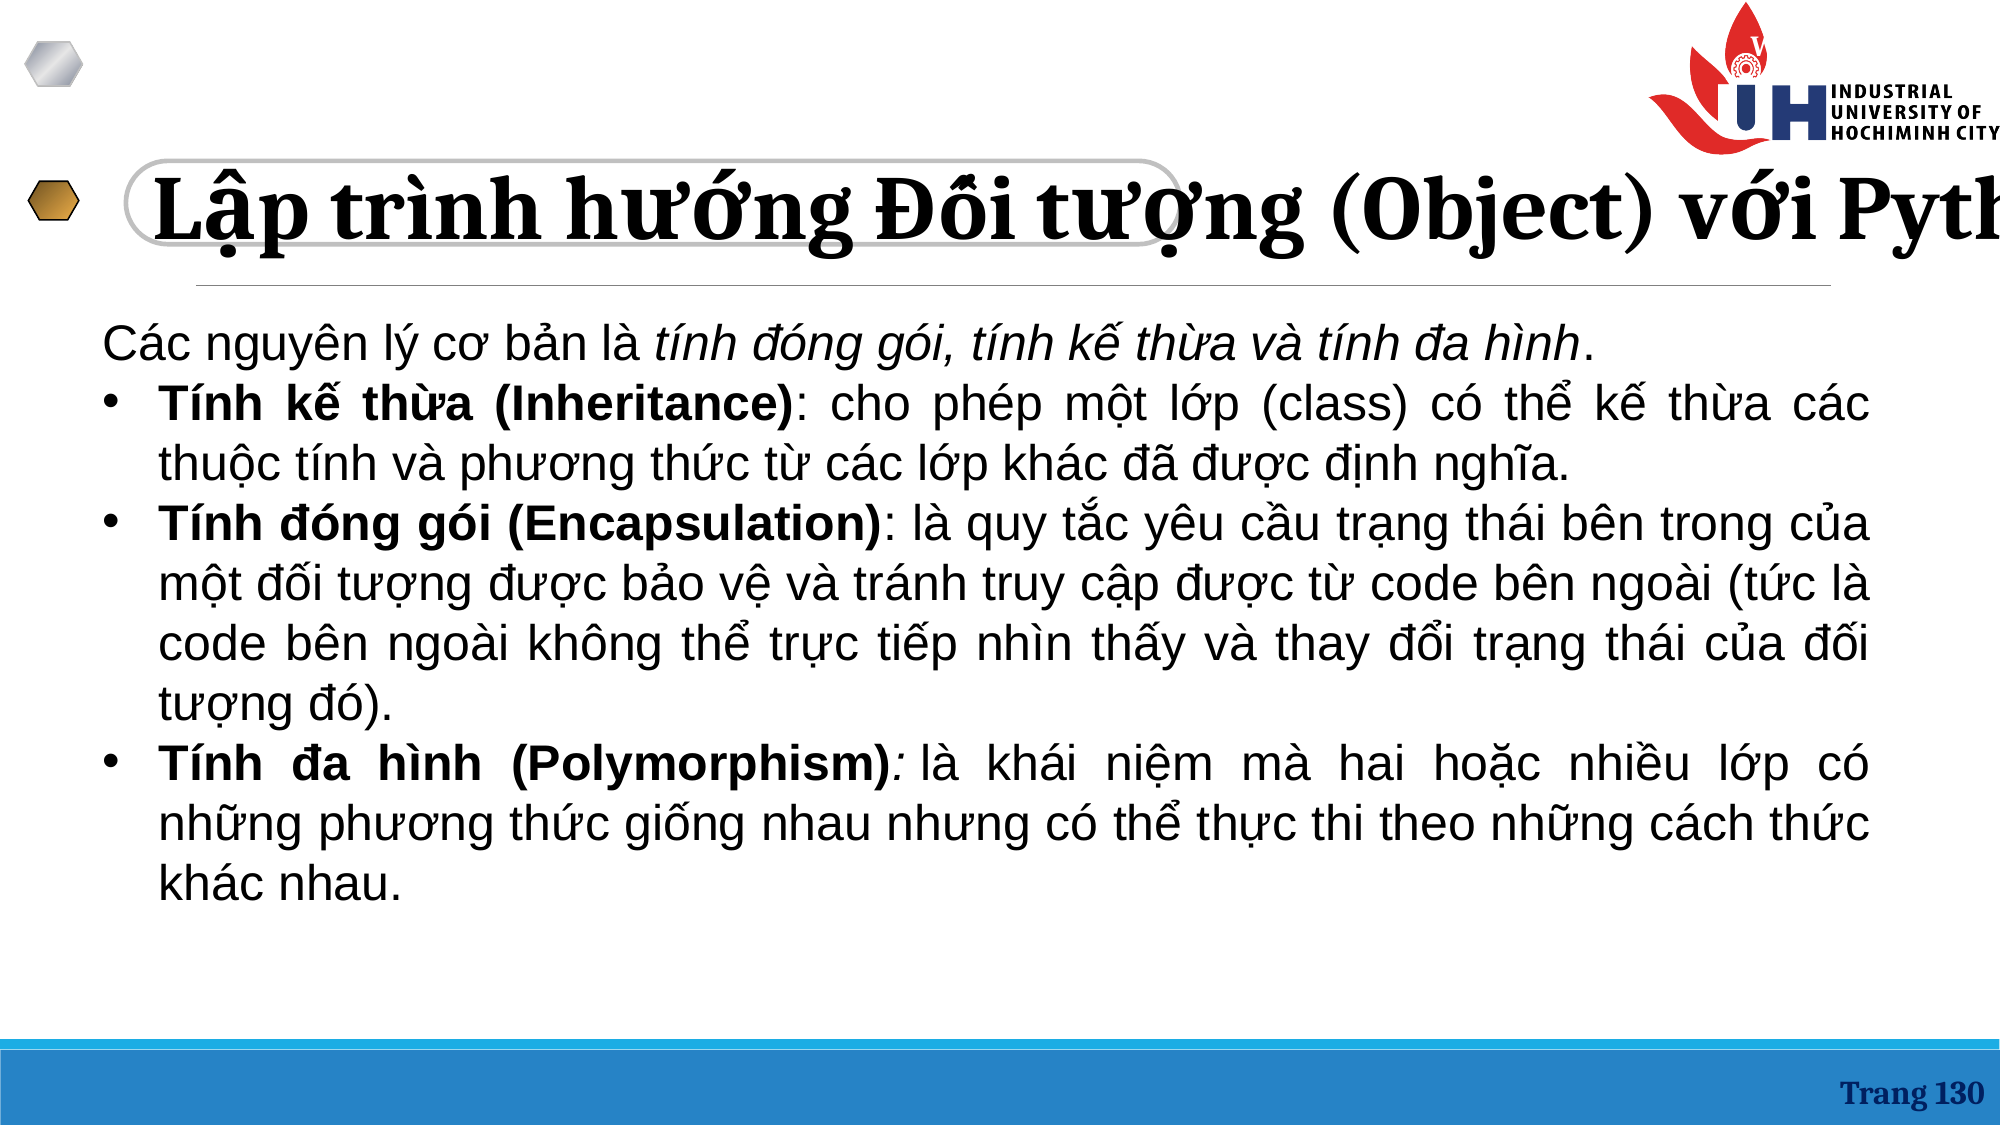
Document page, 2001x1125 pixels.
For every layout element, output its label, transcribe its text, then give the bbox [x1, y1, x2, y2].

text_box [24, 41, 1181, 245]
text_box Các nguyên lý cơ bản là tính đóng gói, tính kế thừa và tính đa hình. Tính kế thừa (Inheritance): cho phép một lớp (class) có thể kế thừa các thuộc tính và phương thức từ các lớp khác đã được định nghĩa. Tính đóng gói (Encapsulation): là quy tắc yêu cầu trạng thái bên trong của một đối tượng được bảo vệ và tránh truy cập được từ code bên ngoài (tức là code bên ngoài không thể trực tiếp nhìn thấy và thay đổi trạng thái của đối tượng đó). Tính đa hình (Polymorphism): là khái niệm mà hai hoặc nhiều lớp có những phương thức giống nhau nhưng có thể thực thi theo những cách thức khác nhau. [87, 302, 1886, 918]
slide_number Trang 130 [1533, 1060, 2000, 1121]
picture [1648, 1, 2000, 155]
text_box [74, 122, 1950, 984]
